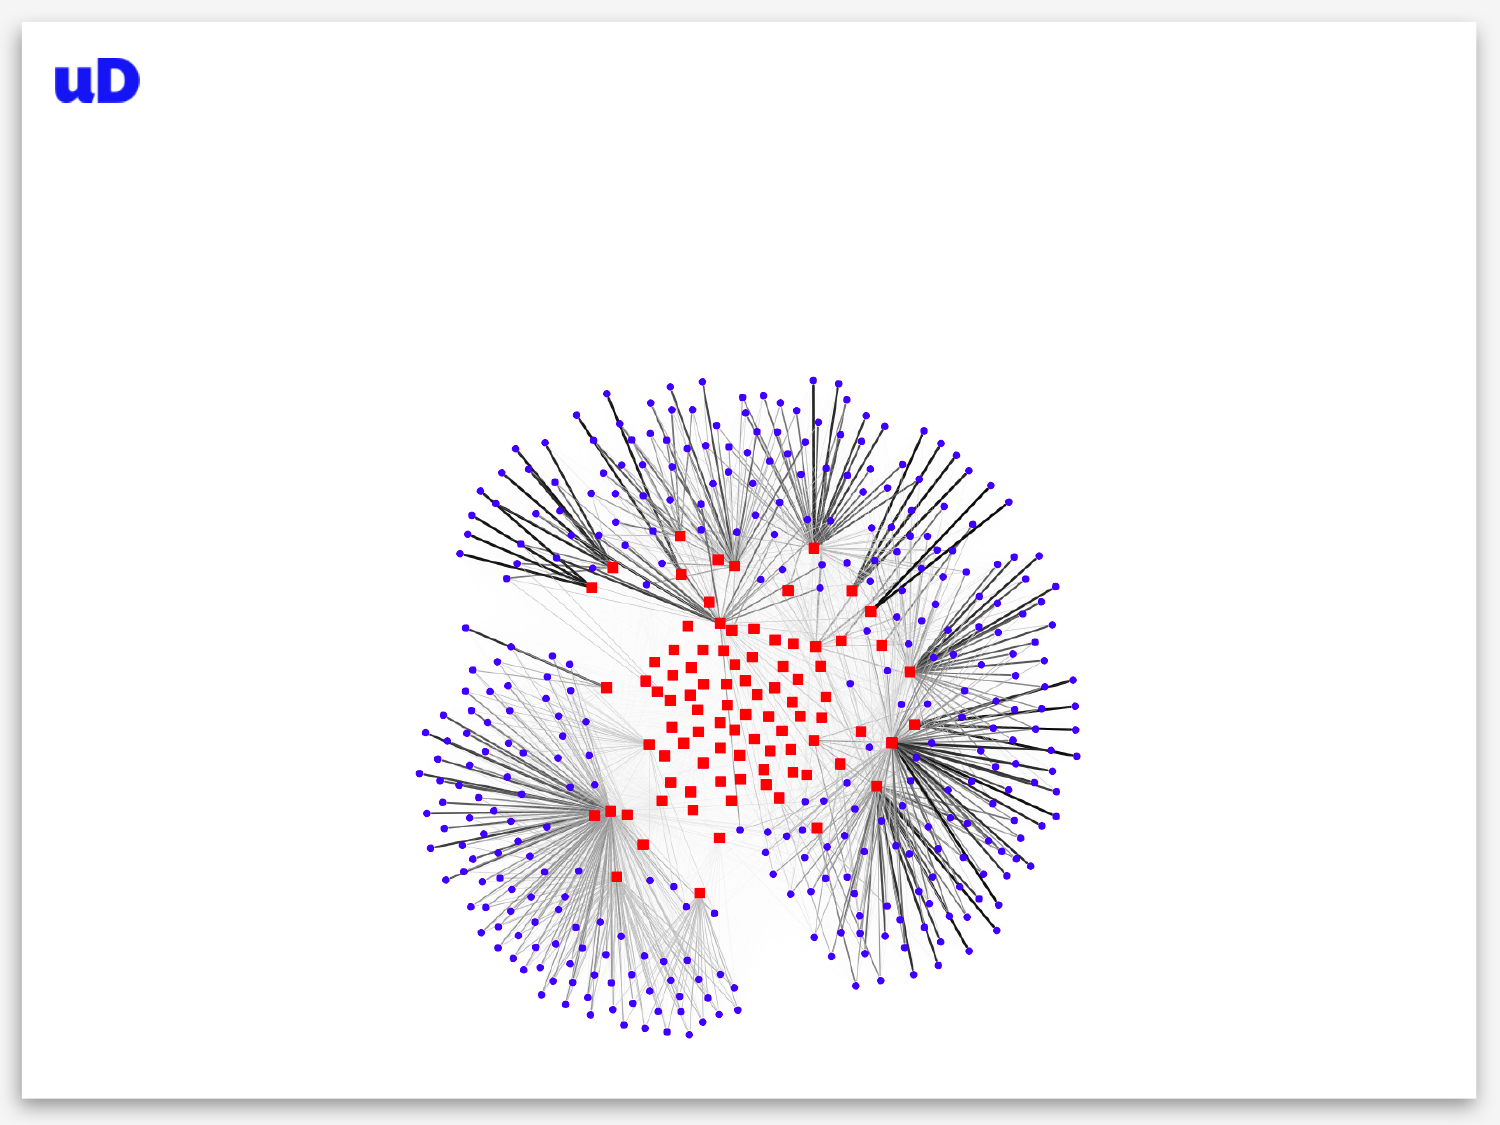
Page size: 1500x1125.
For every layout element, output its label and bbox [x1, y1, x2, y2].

list [40, 367, 1460, 1042]
picture [55, 58, 140, 103]
